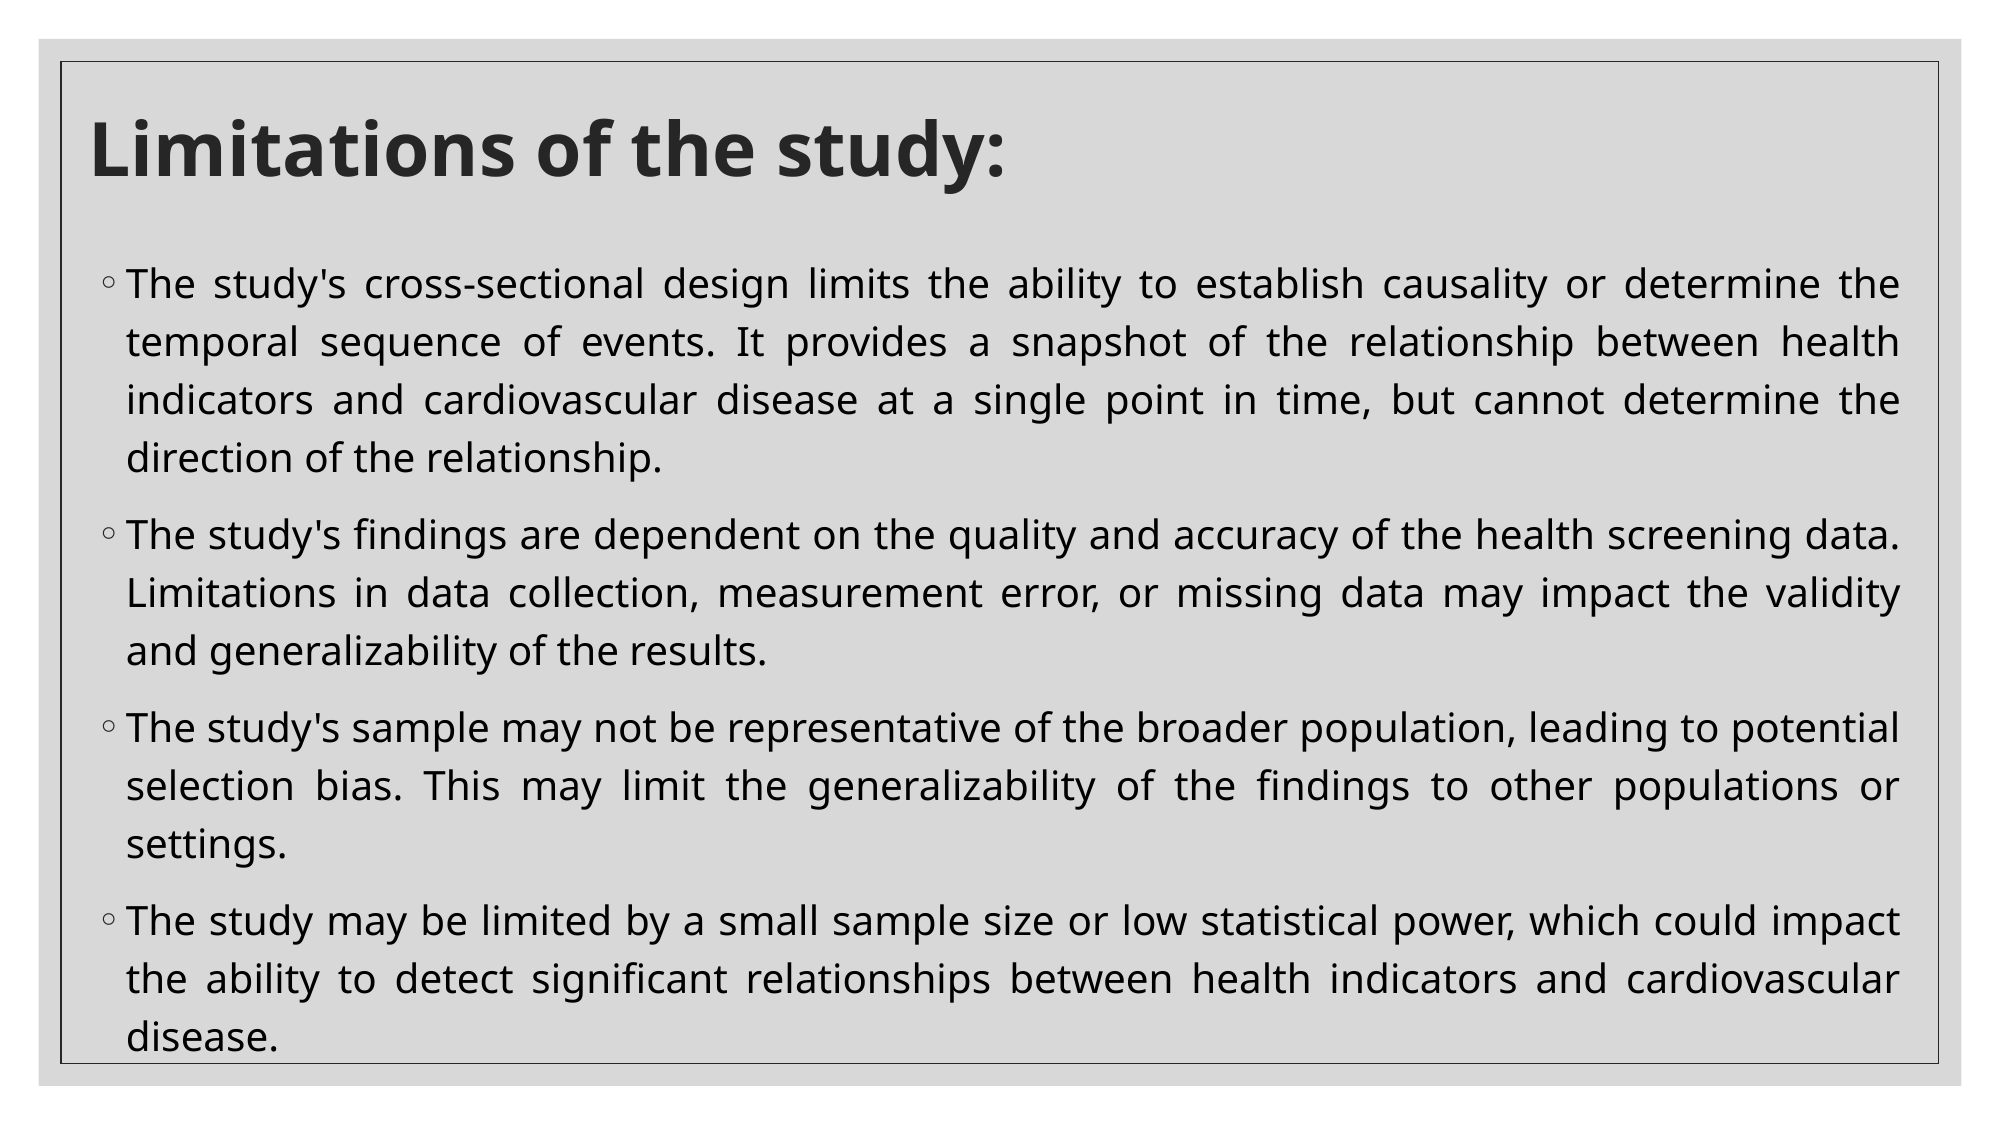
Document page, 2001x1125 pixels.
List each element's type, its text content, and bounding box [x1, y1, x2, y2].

list The study's cross-sectional design limits the ability to establish causality or determine the temporal sequence of events. It provides a snapshot of the relationship between health indicators and cardiovascular disease at a single point in time, but cannot determine the direction of the relationship. The study's findings are dependent on the quality and accuracy of the health screening data. Limitations in data collection, measurement error, or missing data may impact the validity and generalizability of the results. The study's sample may not be representative of the broader population, leading to potential selection bias. This may limit the generalizability of the findings to other populations or settings. The study may be limited by a small sample size or low statistical power, which could impact the ability to detect significant relationships between health indicators and cardiovascular disease. [81, 240, 1919, 1069]
title Limitations of the study: [53, 85, 1704, 311]
